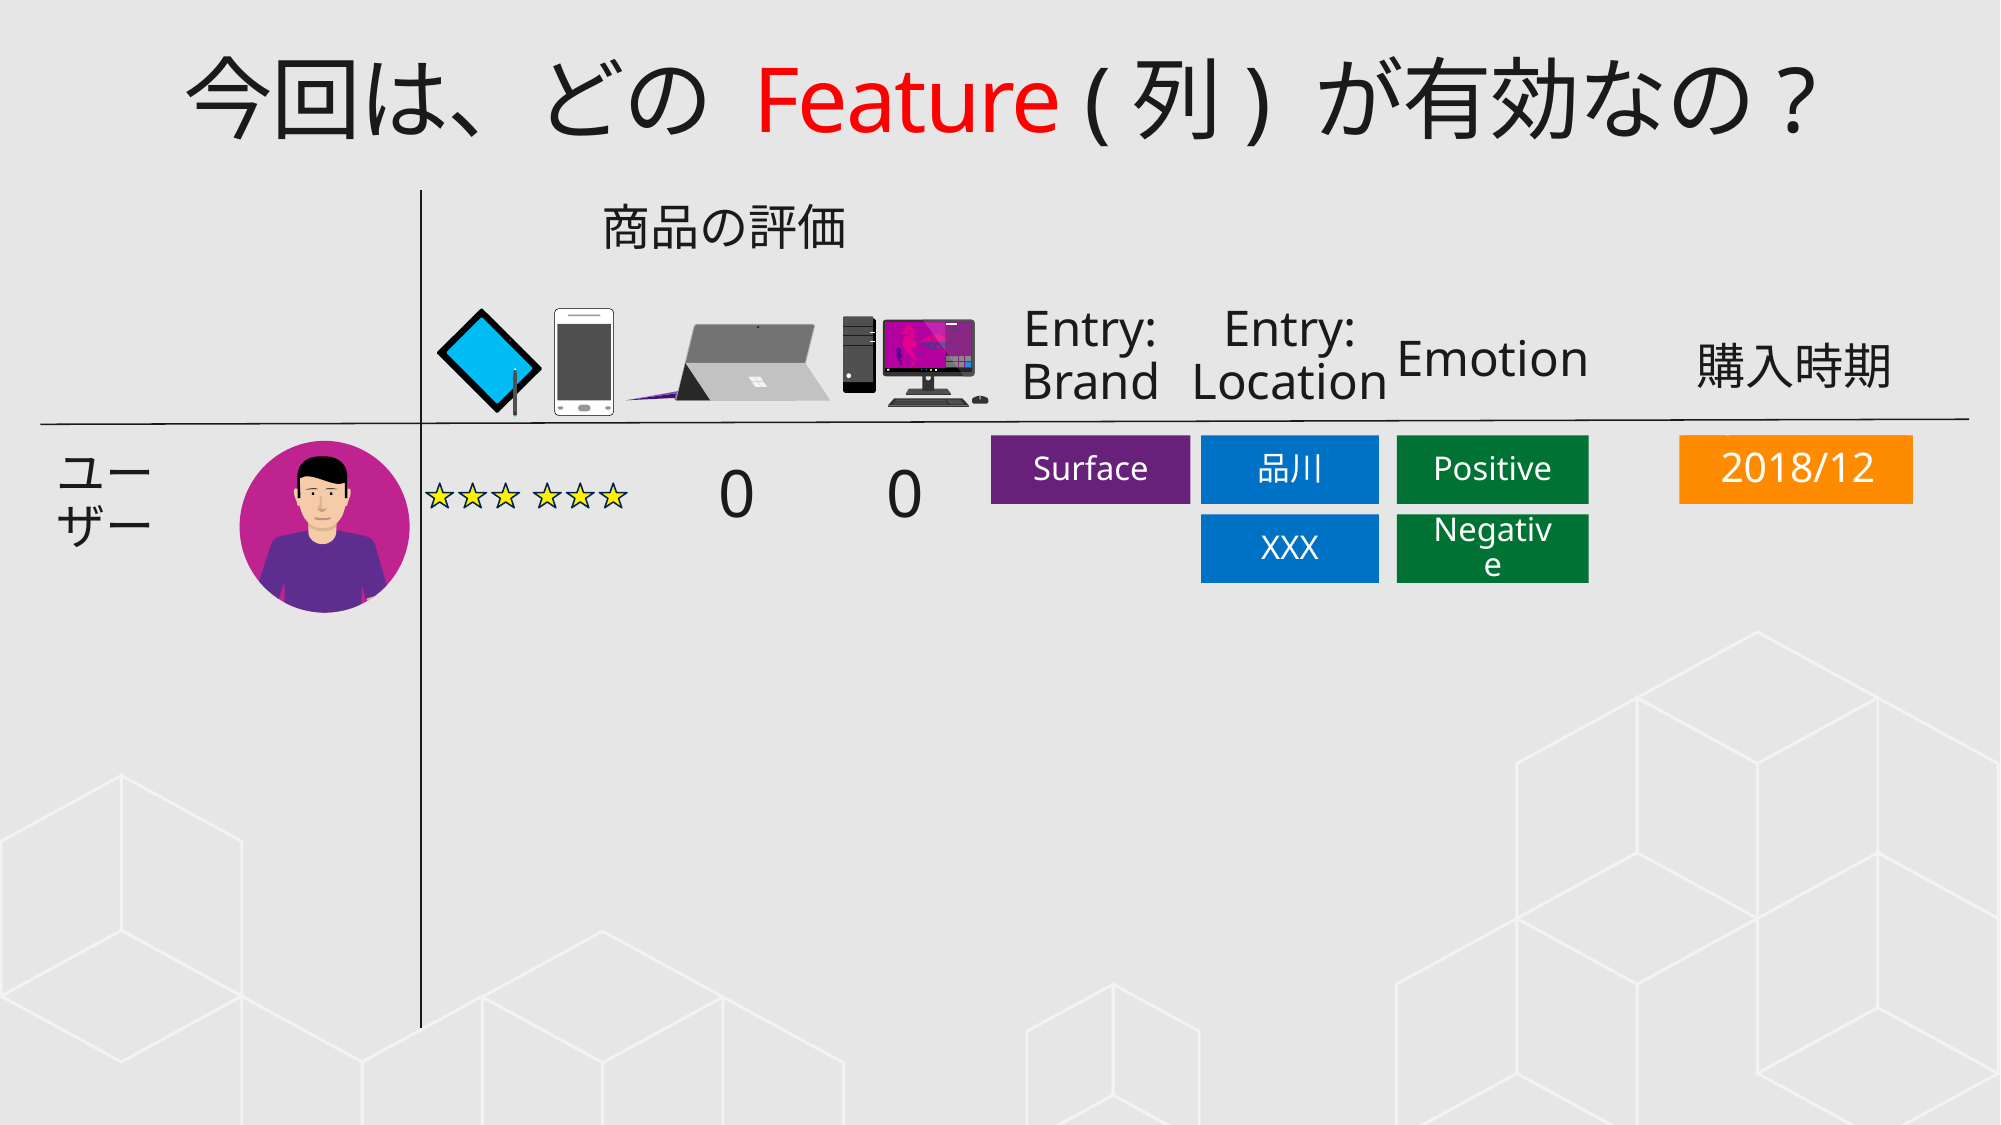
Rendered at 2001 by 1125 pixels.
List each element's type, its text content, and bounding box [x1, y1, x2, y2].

text_box Surface [990, 435, 1191, 505]
text_box Entry: Location [1162, 280, 1418, 418]
text_box Emotion [1418, 310, 1625, 411]
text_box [842, 316, 989, 408]
picture [626, 323, 831, 401]
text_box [553, 307, 614, 417]
text_box ユーザー [27, 425, 233, 579]
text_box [533, 482, 628, 509]
text_box Entry: Brand [988, 280, 1162, 418]
picture [436, 307, 542, 417]
text_box Negative [1396, 514, 1589, 584]
text_box 2018/12 [1682, 435, 1914, 505]
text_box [425, 482, 520, 509]
text_box 購入時期 [1662, 318, 1927, 418]
text_box 品川 [1200, 435, 1380, 505]
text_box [40, 418, 1970, 425]
picture [239, 440, 411, 613]
text_box 0 [659, 437, 815, 555]
text_box Entry: Location [1162, 425, 1418, 487]
text_box Entry: Brand [988, 425, 1162, 434]
text_box 0 [827, 437, 984, 555]
text_box XXX [1200, 514, 1380, 584]
title 今回は、どの Feature (列) が有効なの? [44, 29, 1957, 178]
text_box 商品の評価 [537, 180, 910, 280]
text_box Positive [1396, 435, 1589, 505]
